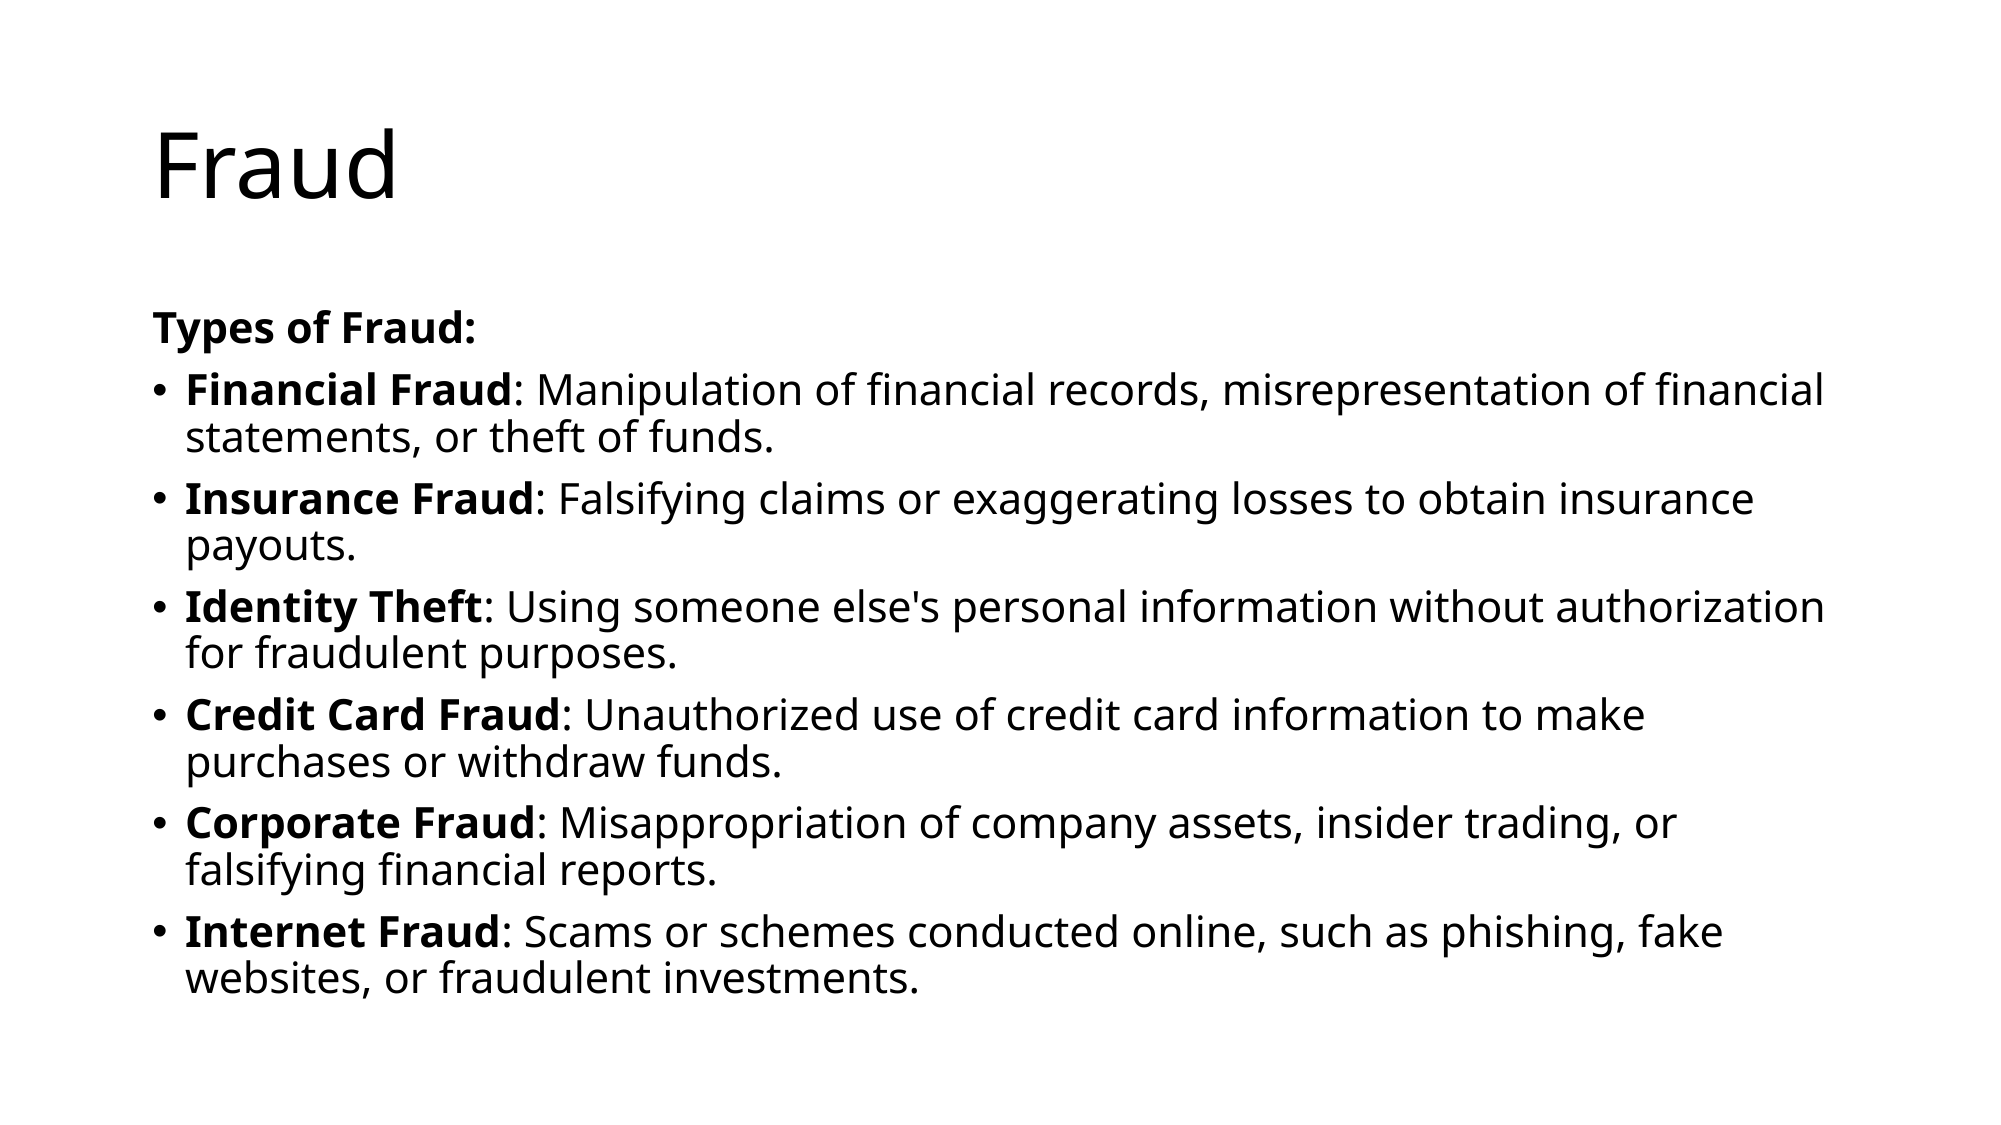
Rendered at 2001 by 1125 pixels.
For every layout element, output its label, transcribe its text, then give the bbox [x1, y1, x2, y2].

list Types of Fraud: Financial Fraud: Manipulation of financial records, misrepresentation of financial statements, or theft of funds. Insurance Fraud: Falsifying claims or exaggerating losses to obtain insurance payouts. Identity Theft: Using someone else's personal information without authorization for fraudulent purposes. Credit Card Fraud: Unauthorized use of credit card information to make purchases or withdraw funds. Corporate Fraud: Misappropriation of company assets, insider trading, or falsifying financial reports. Internet Fraud: Scams or schemes conducted online, such as phishing, fake websites, or fraudulent investments. [137, 299, 1863, 1014]
title Fraud [137, 59, 1863, 278]
